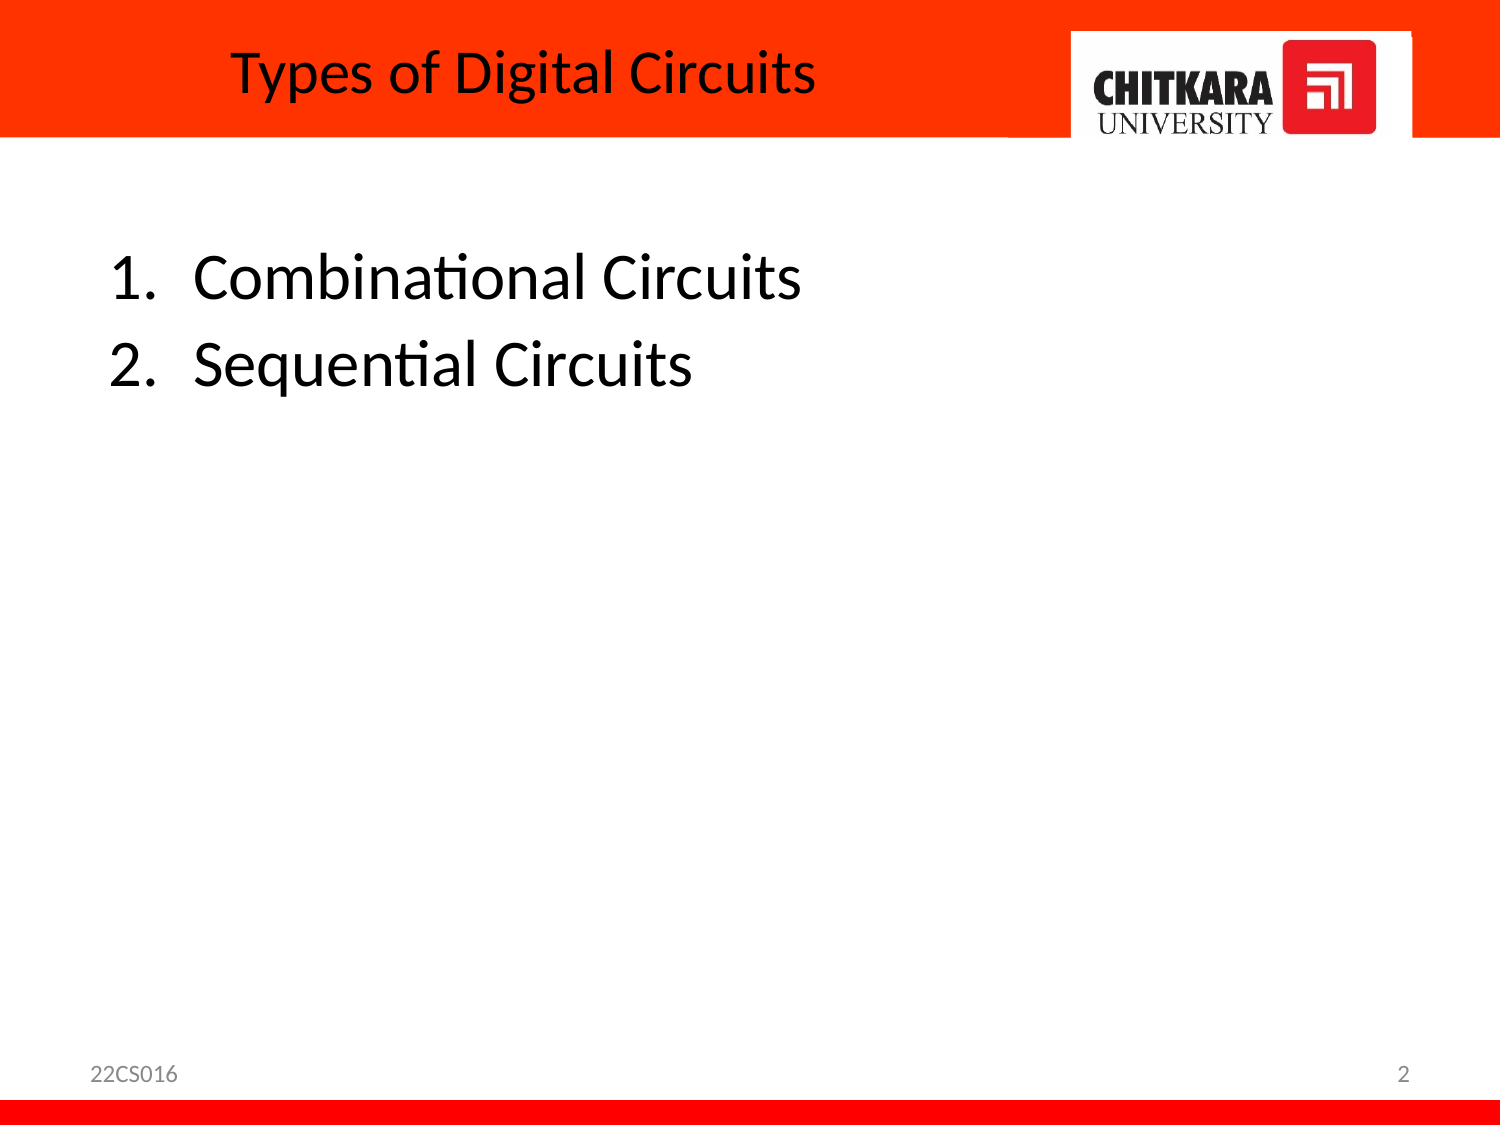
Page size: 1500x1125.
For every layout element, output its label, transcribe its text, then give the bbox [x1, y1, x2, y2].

picture [1074, 37, 1391, 138]
title Types of Digital Circuits [0, 0, 1063, 138]
slide_number 22CS016 [75, 1042, 425, 1103]
slide_number 2 [1074, 1042, 1425, 1103]
list Combinational Circuits Sequential Circuits [75, 224, 1425, 968]
